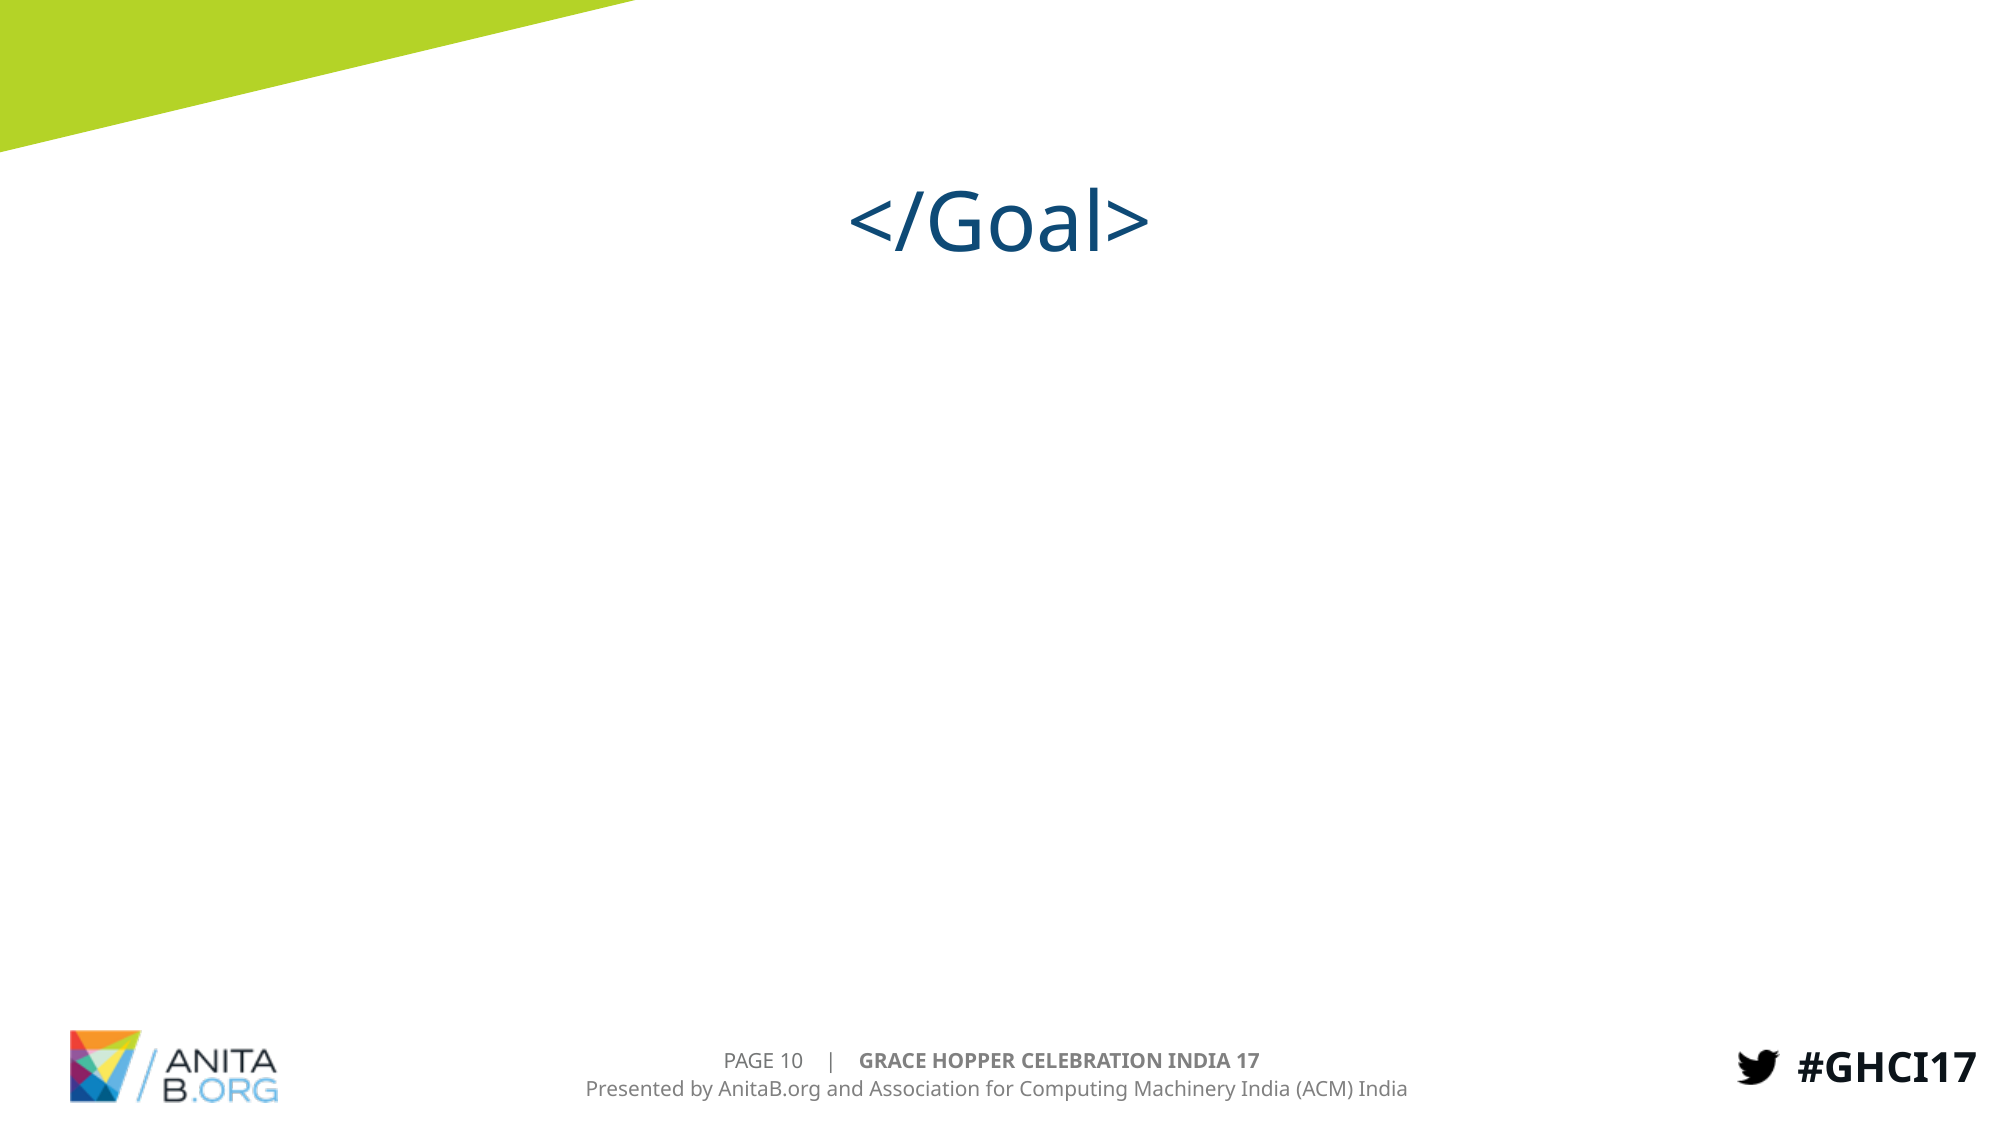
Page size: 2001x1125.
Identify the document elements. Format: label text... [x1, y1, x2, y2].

picture [70, 1030, 278, 1103]
picture [1737, 1046, 1780, 1089]
title </Goal> [52, 59, 1948, 278]
